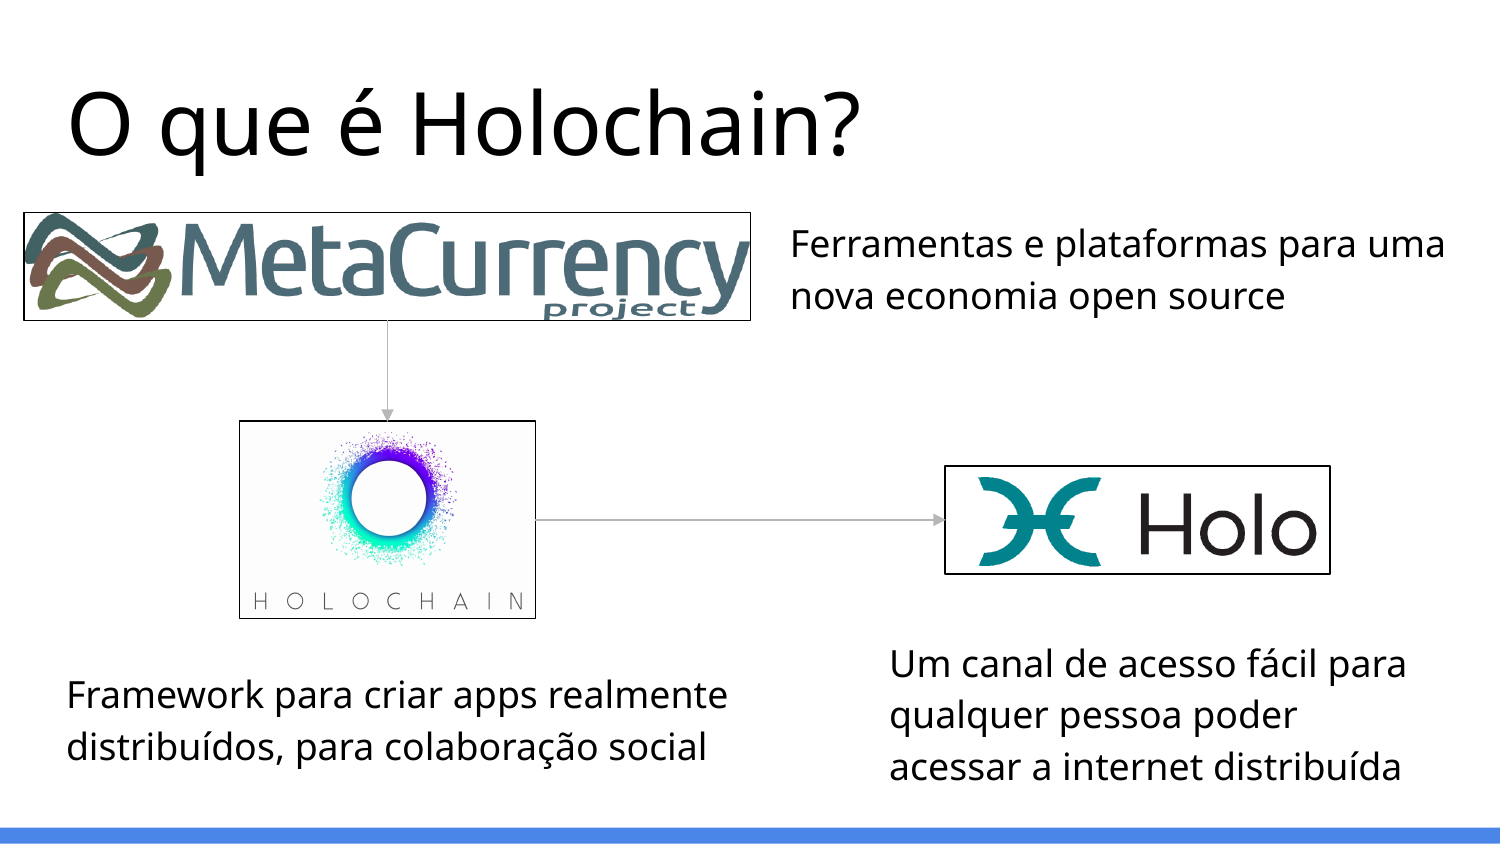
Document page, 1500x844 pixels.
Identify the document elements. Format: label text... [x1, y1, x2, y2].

title O que é Holochain? [51, 51, 1449, 189]
list Framework para criar apps realmente distribuídos, para colaboração social [51, 649, 777, 786]
picture [24, 212, 751, 320]
list Ferramentas e plataformas para uma nova economia open source [774, 198, 1500, 335]
picture [945, 466, 1330, 574]
list Um canal de acesso fácil para qualquer pessoa poder acessar a internet distribuída [874, 618, 1449, 755]
picture [240, 421, 535, 619]
